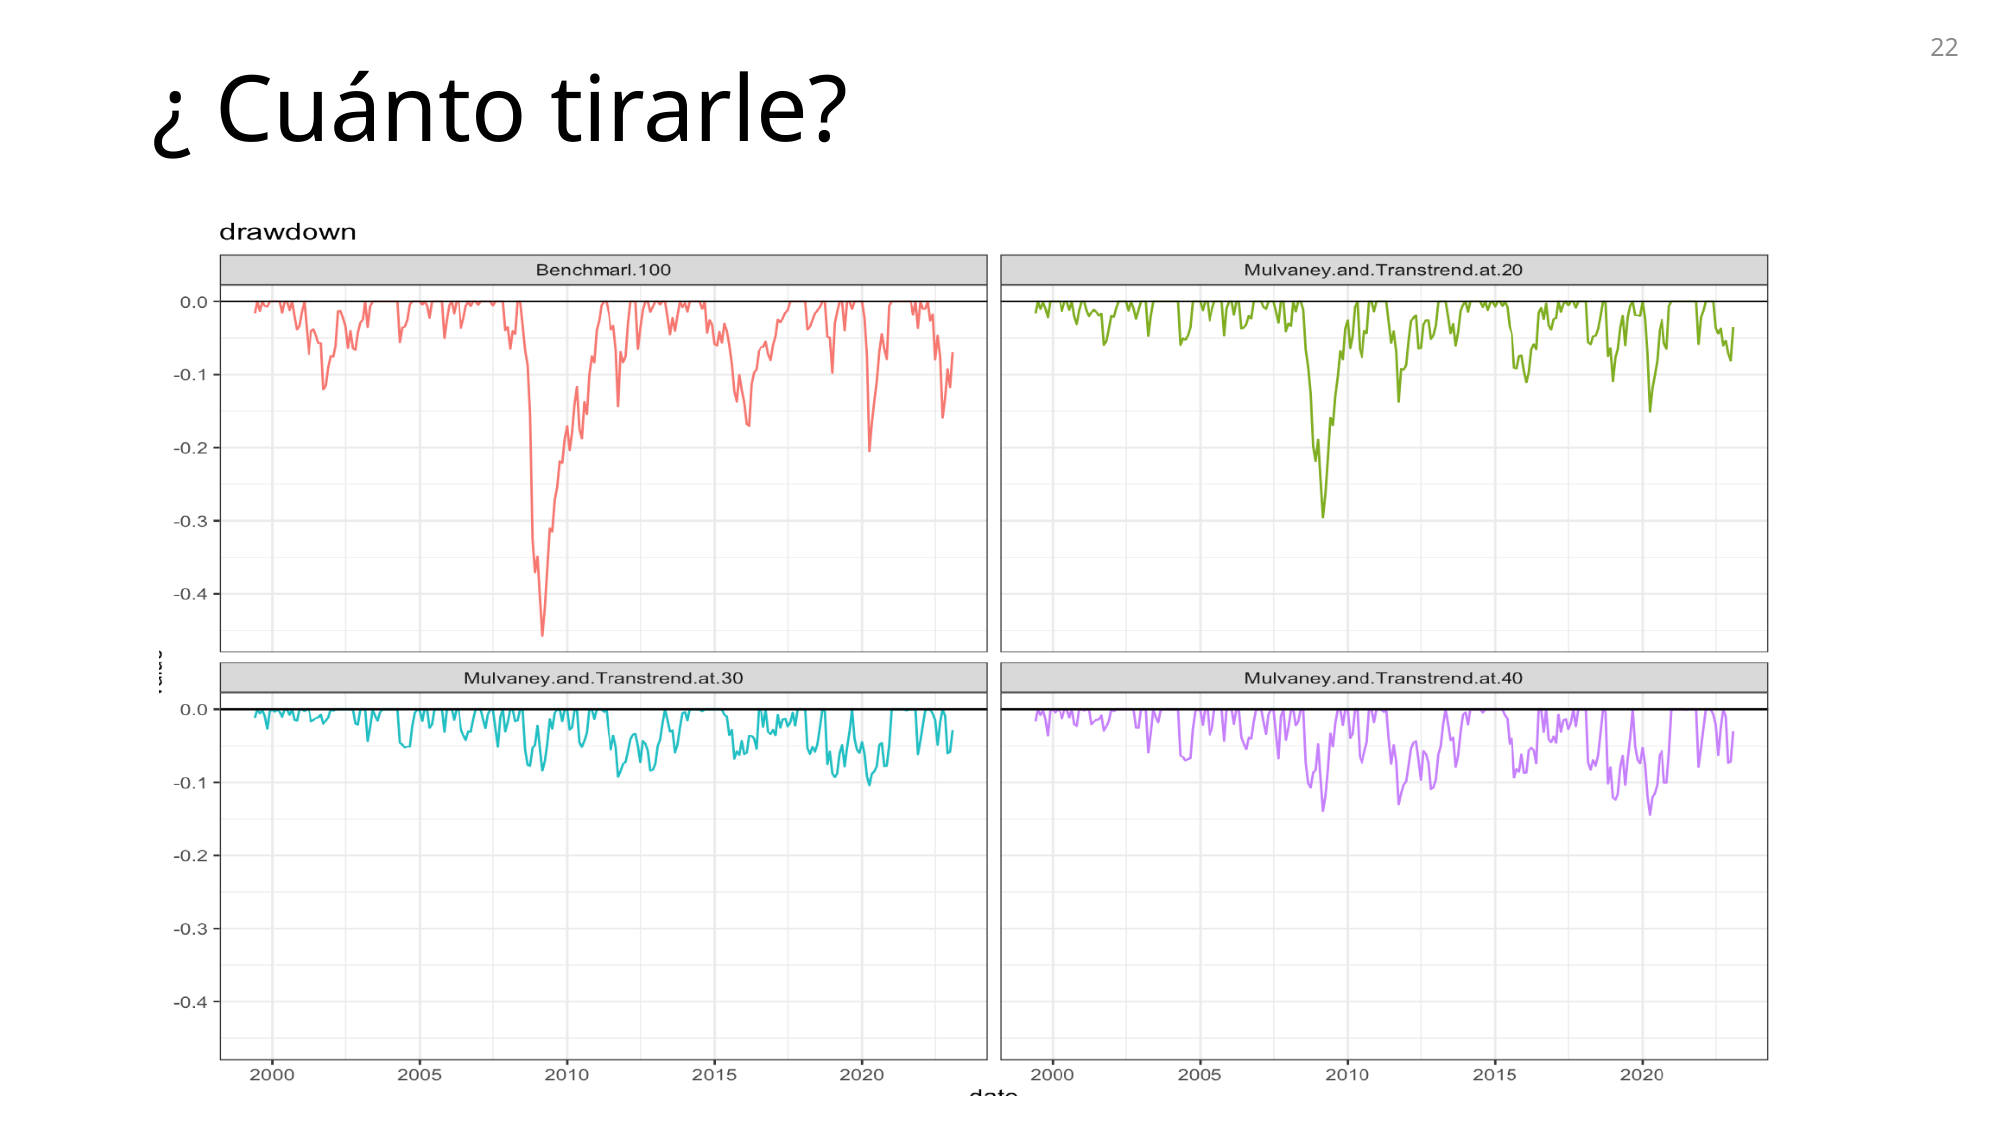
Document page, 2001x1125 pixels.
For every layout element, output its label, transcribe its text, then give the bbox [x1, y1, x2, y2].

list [159, 211, 1812, 1096]
title ¿ Cuánto tirarle? [137, 3, 1863, 221]
slide_number 22 [1523, 18, 1974, 79]
